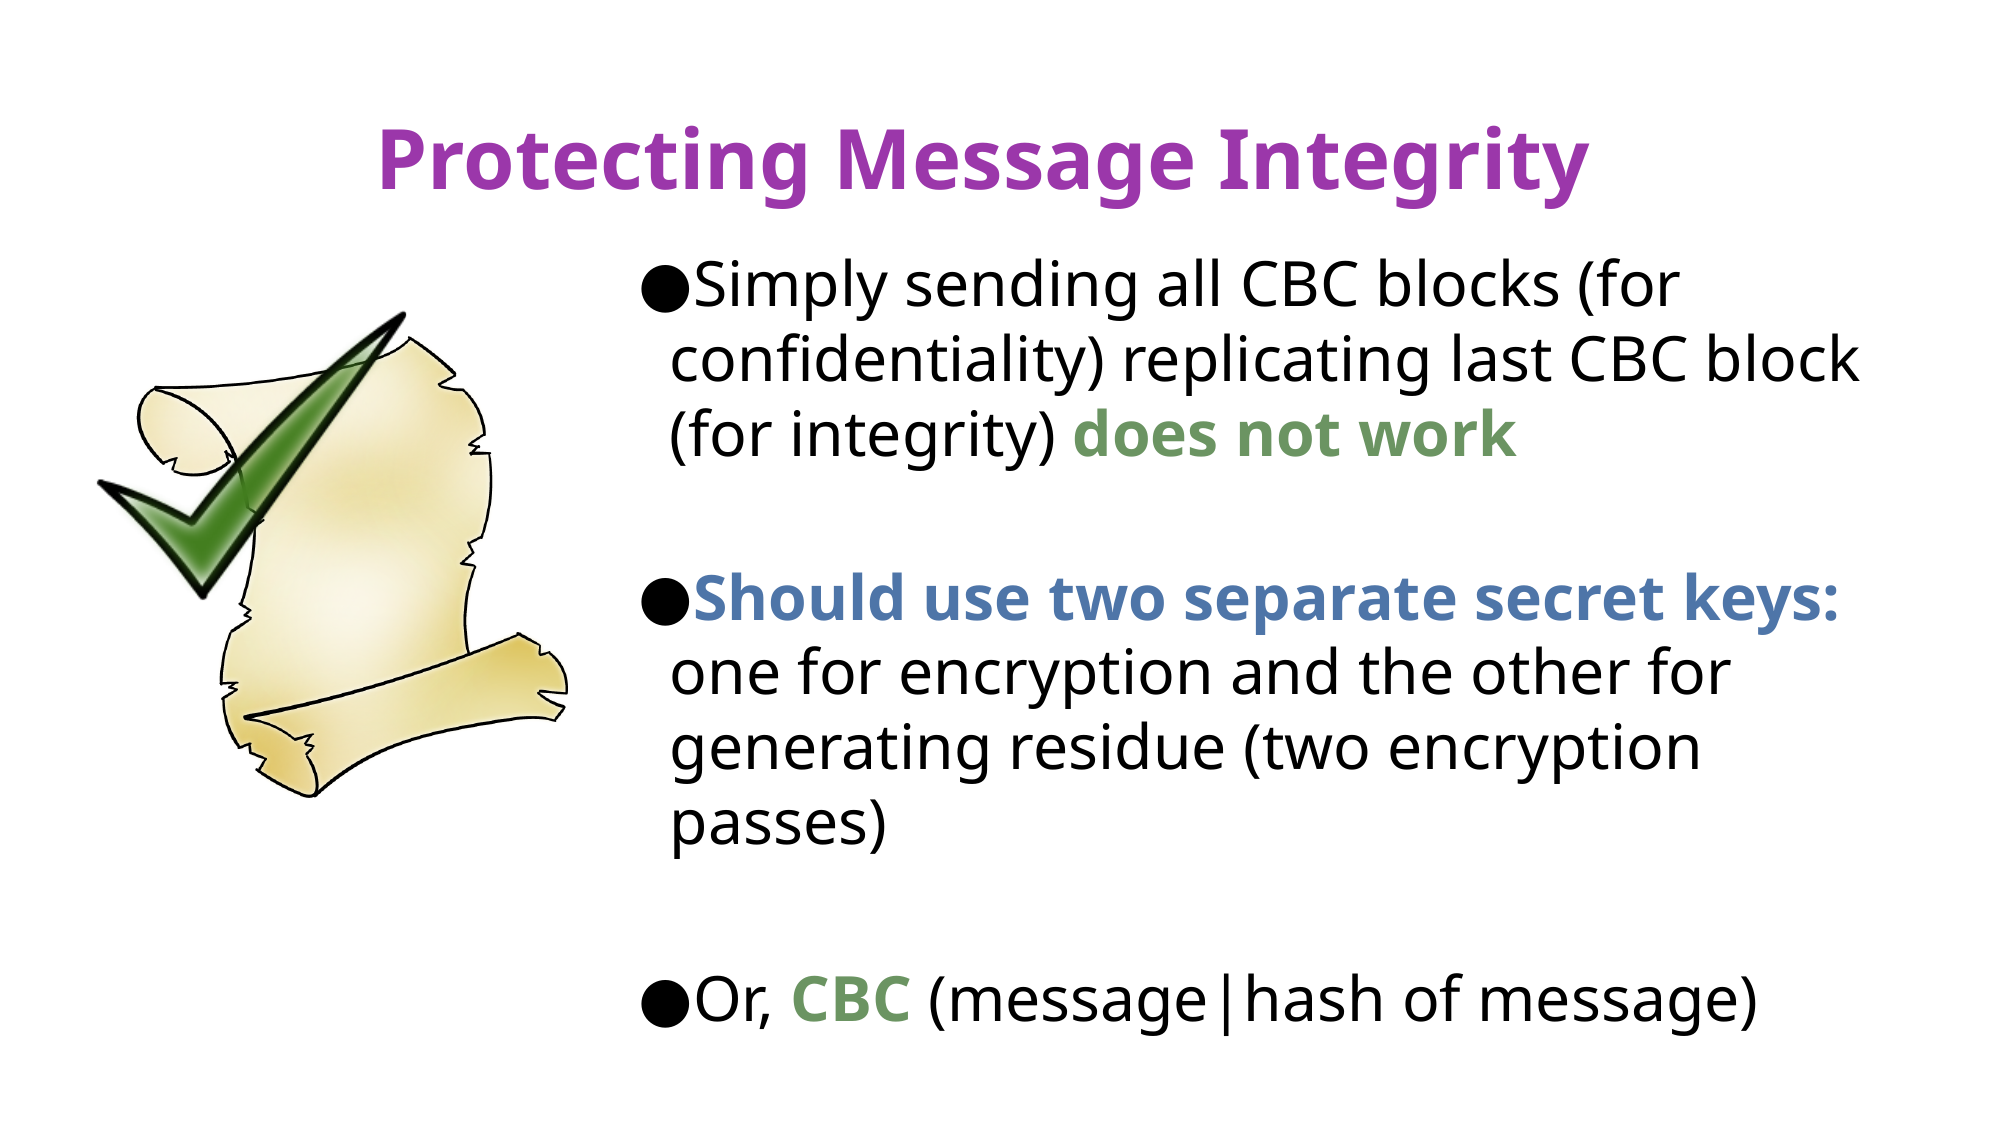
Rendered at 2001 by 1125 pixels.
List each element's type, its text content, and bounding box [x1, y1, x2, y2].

picture [86, 295, 569, 799]
list Simply sending all CBC blocks (for confidentiality) replicating last CBC block (for integrity) does not work Should use two separate secret keys: one for encryption and the other for generating residue (two encryption passes) Or, CBC (message|hash of message) [594, 224, 1901, 1056]
title Protecting Message Integrity [133, 37, 1834, 225]
